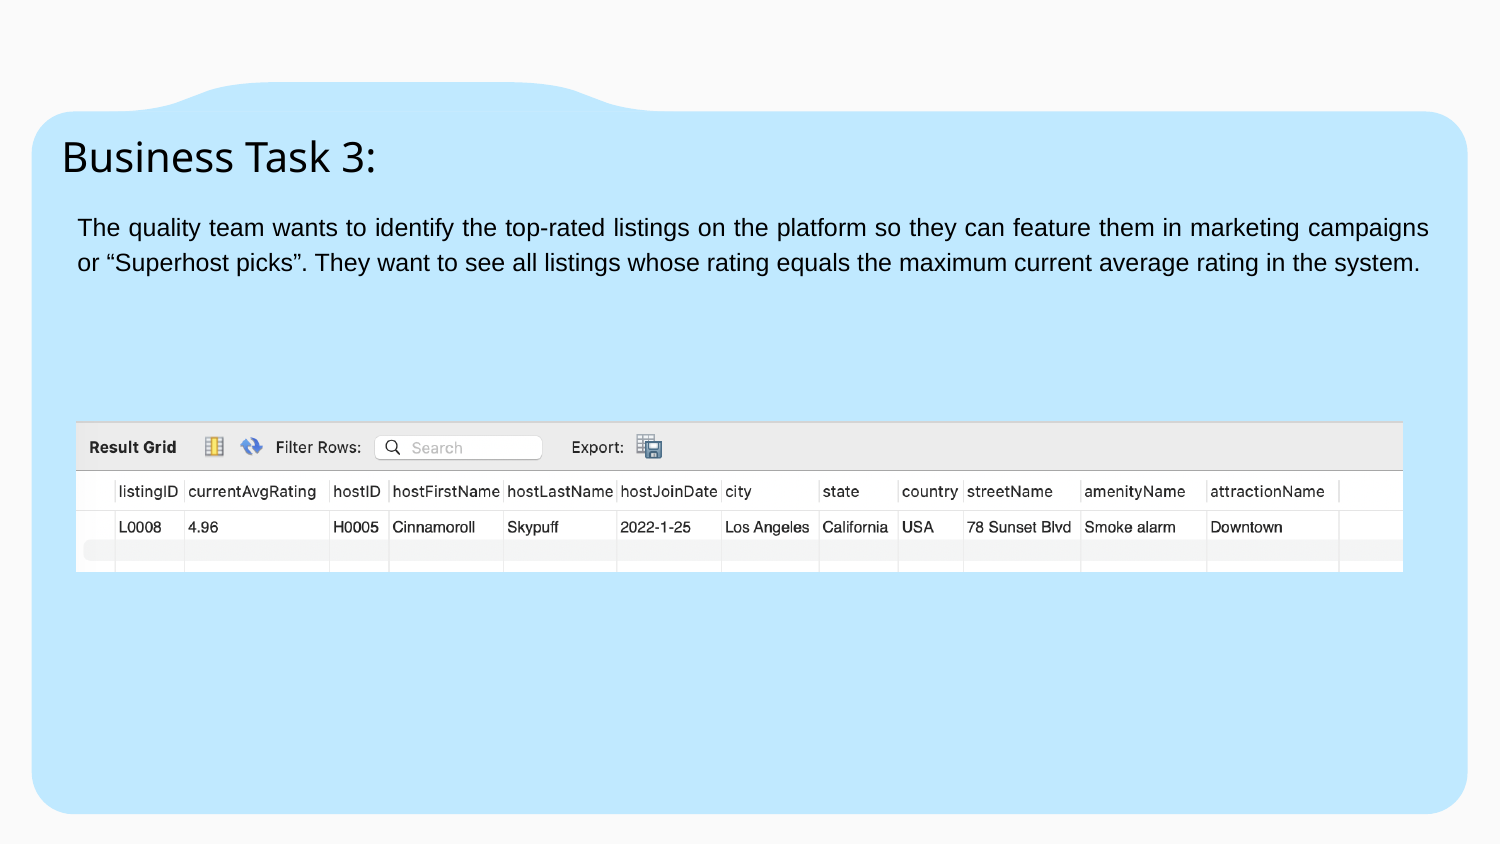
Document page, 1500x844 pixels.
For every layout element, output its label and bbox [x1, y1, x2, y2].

text_box [31, 81, 1468, 815]
picture [76, 421, 1404, 572]
